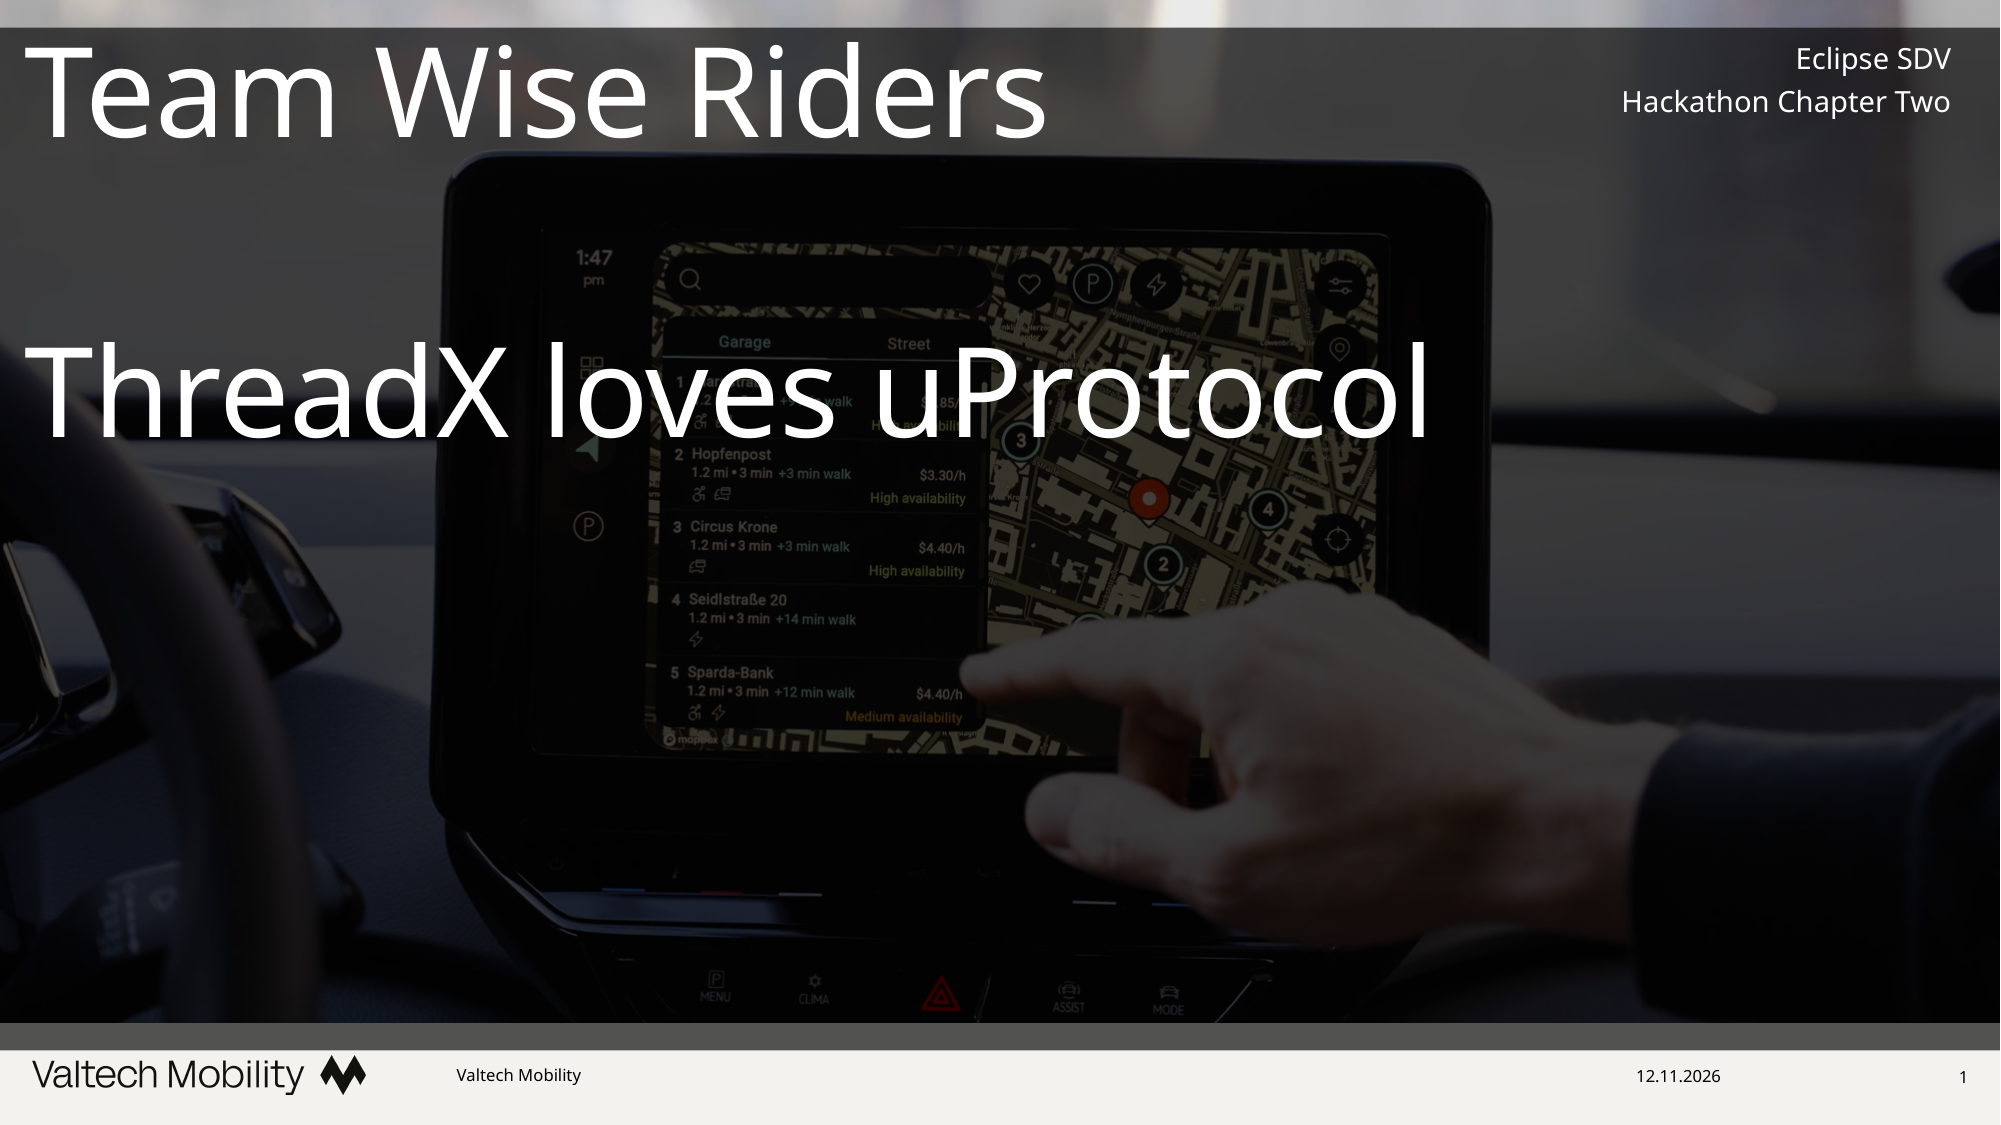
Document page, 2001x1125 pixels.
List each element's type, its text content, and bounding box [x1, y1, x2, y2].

footer Valtech Mobility [456, 1062, 734, 1088]
picture [0, 0, 2000, 1023]
slide_number 0 [1930, 1066, 1969, 1098]
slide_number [1636, 1066, 1909, 1091]
text_box [0, 1023, 2000, 1051]
picture [0, 1051, 400, 1125]
